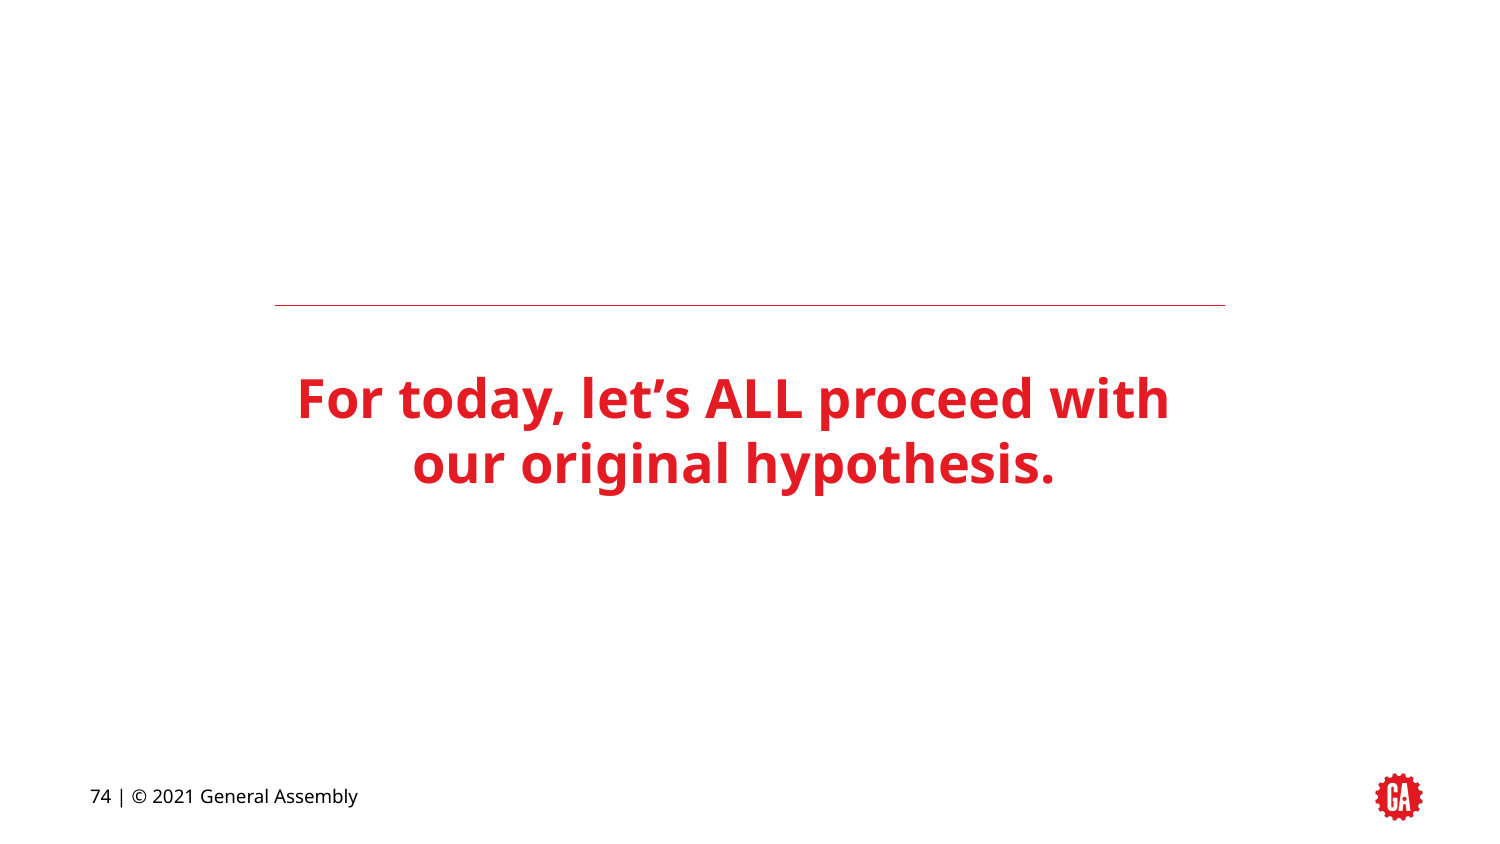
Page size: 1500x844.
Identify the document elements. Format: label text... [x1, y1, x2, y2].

slide_number ‹#› | © 2021 General Assembly [75, 764, 465, 830]
picture [1373, 771, 1425, 823]
title For today, let’s ALL proceed with our original hypothesis. [230, 349, 1239, 560]
